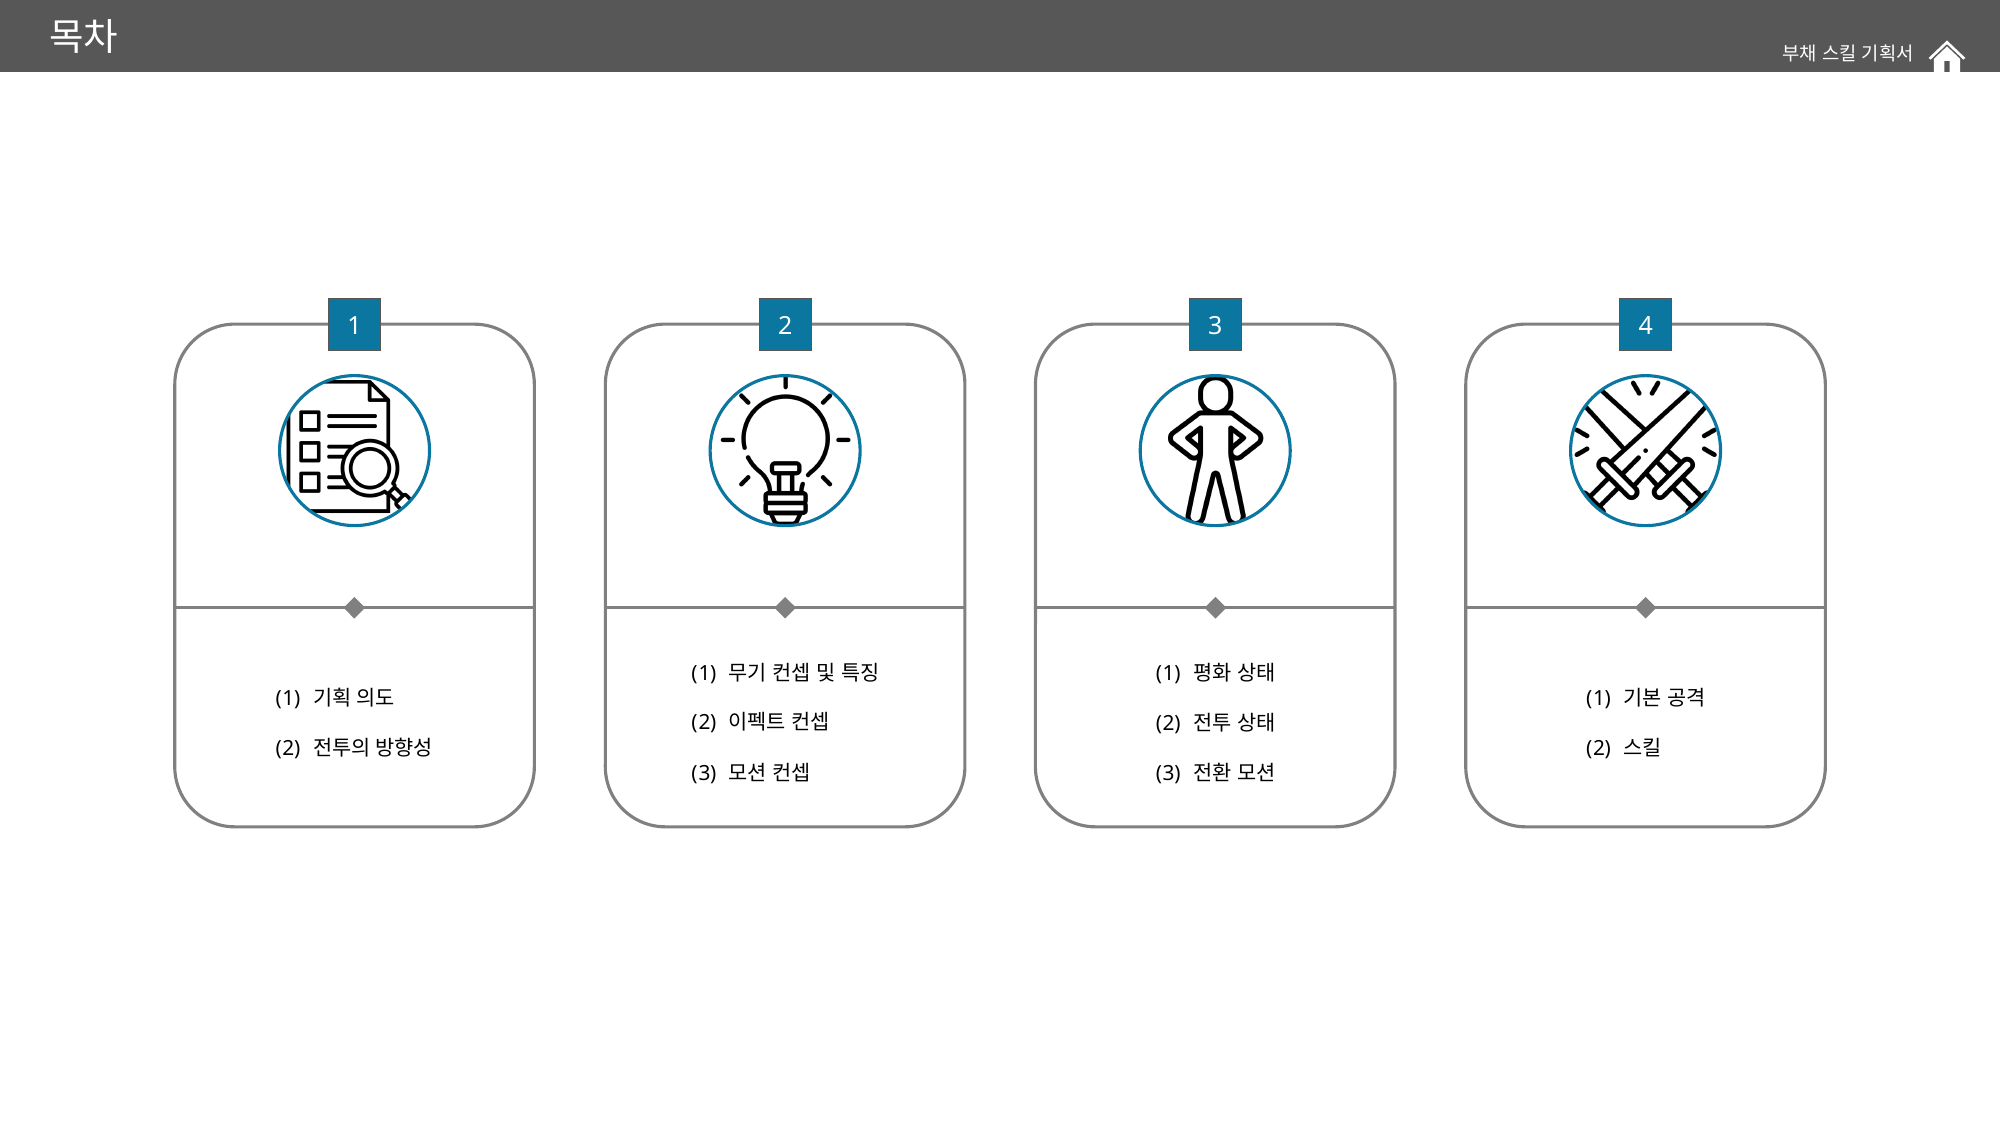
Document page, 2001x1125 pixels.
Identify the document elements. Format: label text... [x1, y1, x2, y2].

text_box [1465, 297, 1827, 828]
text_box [1928, 39, 1966, 73]
text_box 목차 [34, 5, 305, 66]
text_box 2 [758, 296, 813, 352]
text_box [604, 596, 966, 620]
text_box [603, 322, 967, 829]
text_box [173, 297, 535, 828]
text_box 부채 스킬 기획서 [1658, 41, 1928, 64]
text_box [1034, 297, 1396, 828]
text_box [0, 0, 2000, 73]
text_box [709, 375, 861, 527]
